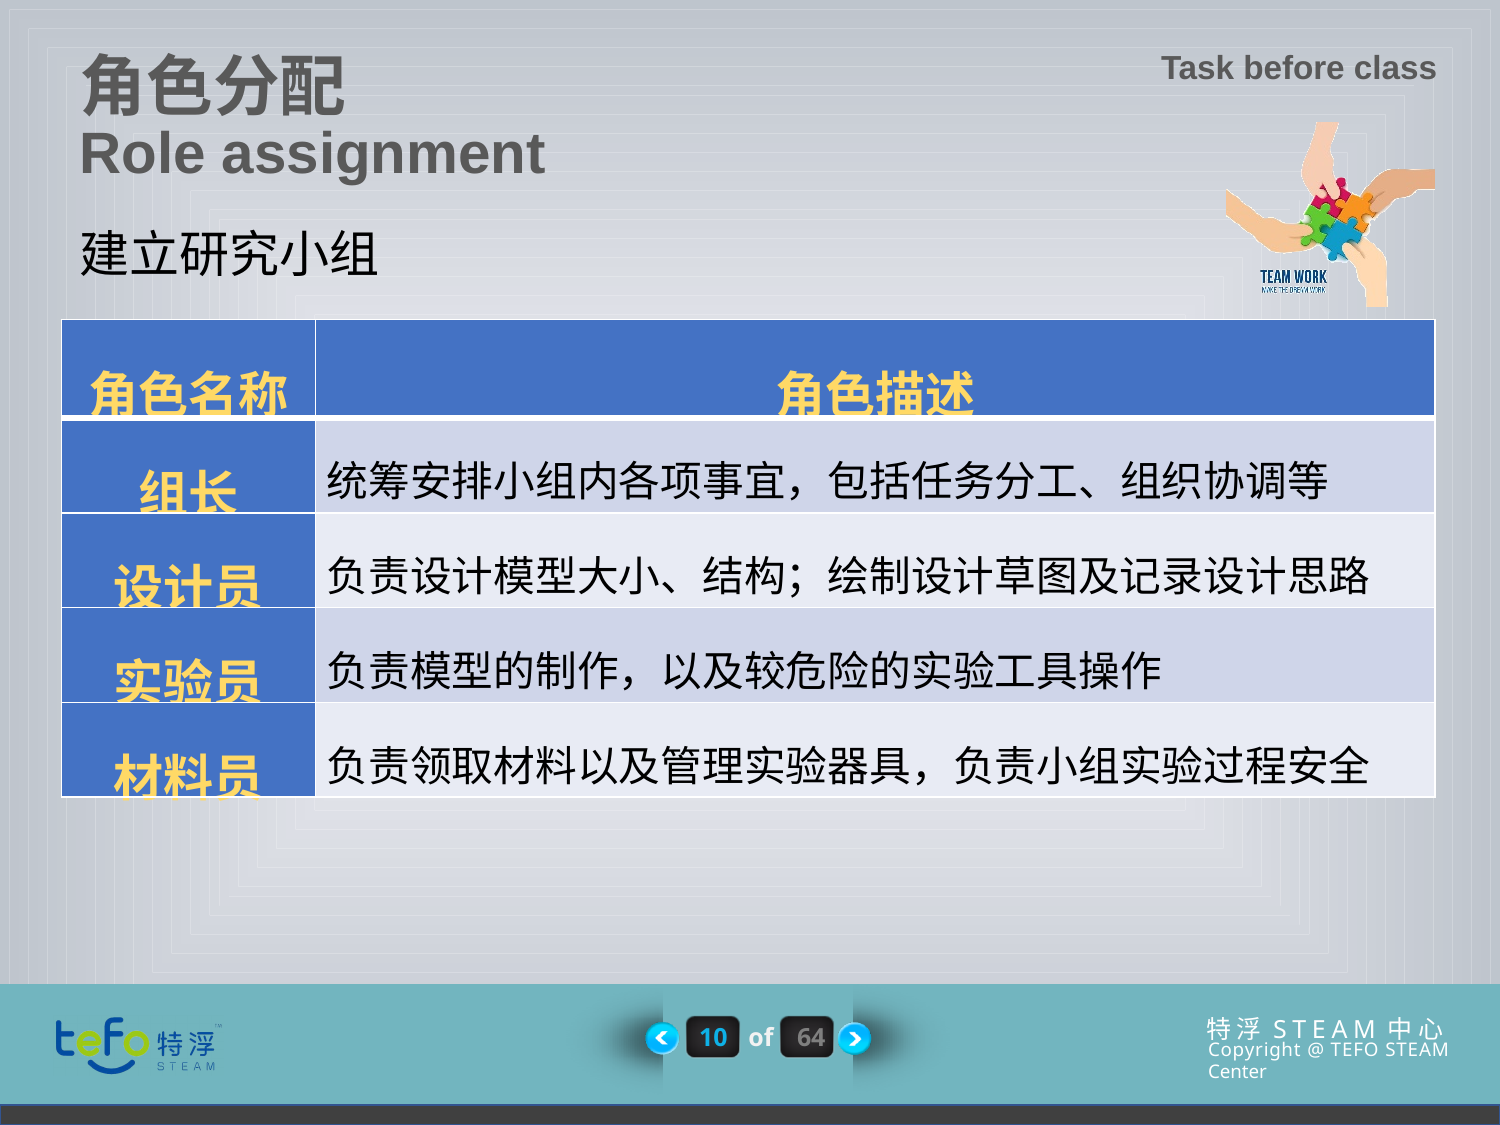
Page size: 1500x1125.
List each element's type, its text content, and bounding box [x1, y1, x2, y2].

text_box Copyright @ TEFO STEAM Center [1193, 1030, 1500, 1090]
text_box of [744, 1014, 777, 1059]
text_box Role assignment [64, 73, 1067, 193]
table_cell 设计员 [62, 514, 315, 607]
picture [550, 978, 680, 1097]
table_cell 组长 [62, 421, 315, 512]
text_box 特浮STEAM中心 [1191, 1006, 1500, 1052]
text_box [0, 984, 1500, 1104]
table_cell 负责领取材料以及管理实验器具，负责小组实验过程安全 [316, 703, 1434, 796]
table_cell 负责模型的制作，以及较危险的实验工具操作 [316, 608, 1434, 702]
table_header 角色描述 [316, 320, 1434, 415]
table_cell 材料员 [62, 703, 315, 796]
table_cell 负责设计模型大小、结构；绘制设计草图及记录设计思路 [316, 514, 1434, 607]
picture [53, 1015, 224, 1076]
text_box 角色分配 [64, 0, 1002, 73]
table_header 角色名称 [62, 320, 315, 415]
text_box Task before class [1092, 38, 1453, 139]
table_cell 实验员 [62, 608, 315, 702]
picture [1226, 122, 1436, 308]
table_cell 统筹安排小组内各项事宜，包括任务分工、组织协调等 [316, 421, 1434, 512]
text_box [0, 1104, 1500, 1125]
picture [777, 981, 967, 1100]
text_box 建立研究小组 [64, 214, 399, 290]
picture [683, 1012, 744, 1062]
